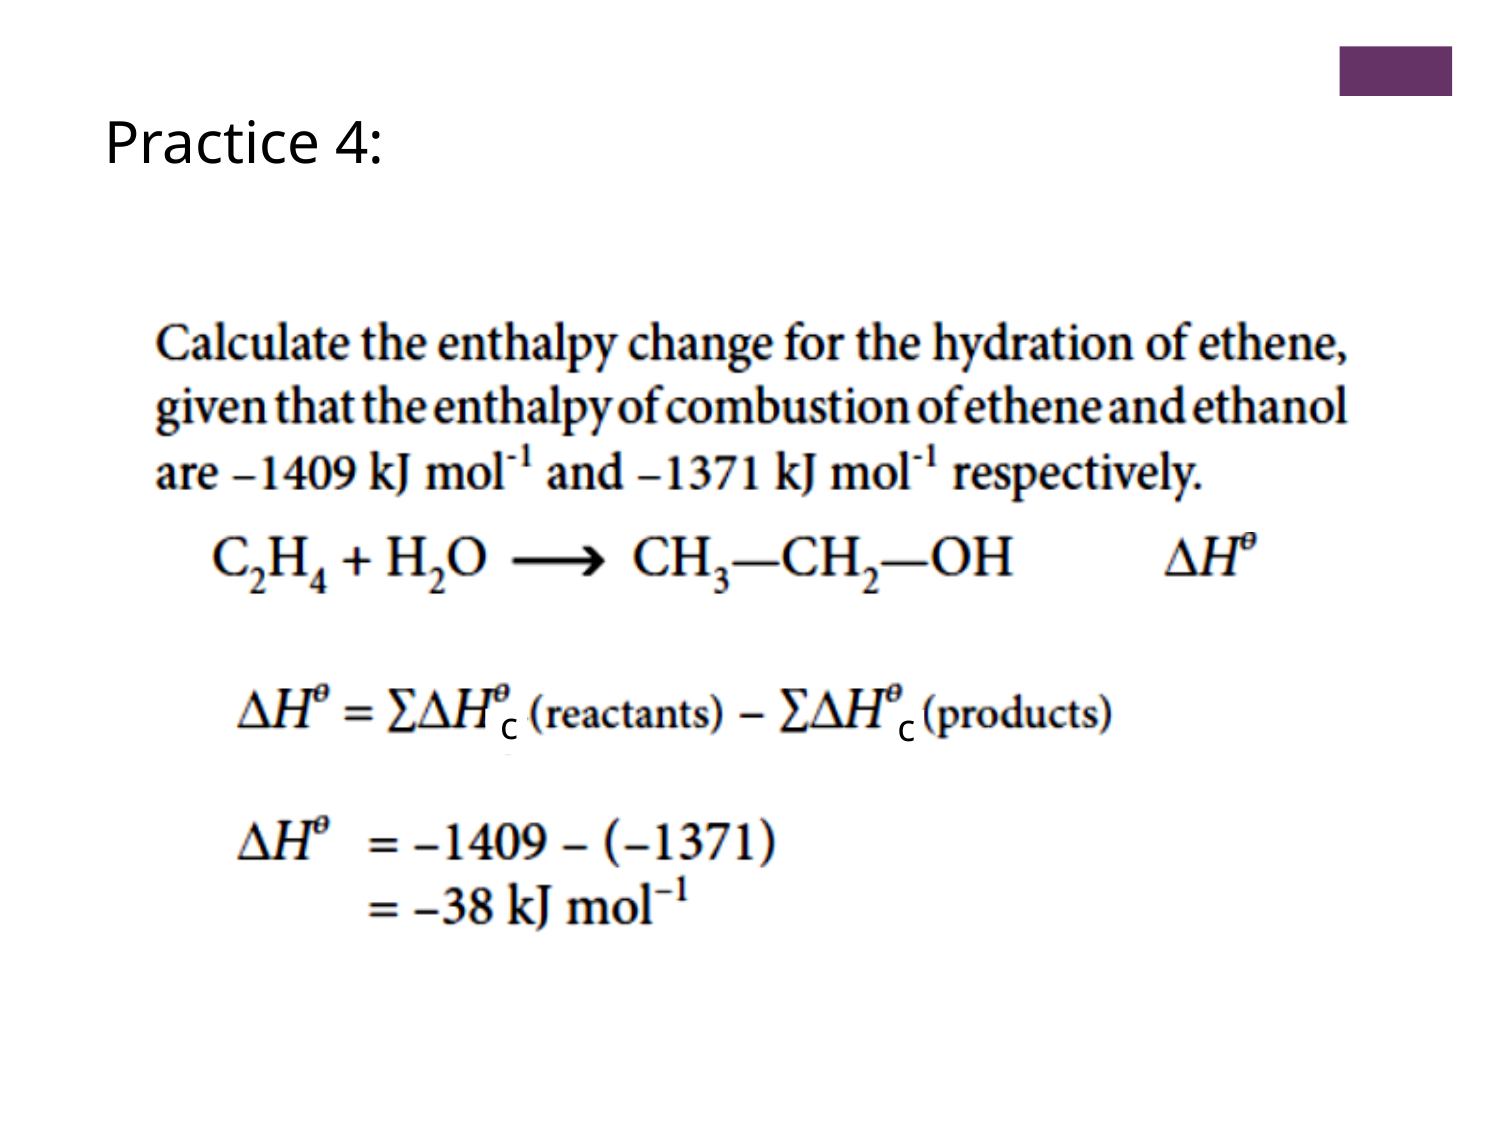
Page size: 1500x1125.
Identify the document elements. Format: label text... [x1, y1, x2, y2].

picture [206, 682, 1293, 938]
text_box Practice 4: [89, 97, 598, 183]
picture [181, 531, 1268, 597]
picture [138, 311, 1360, 513]
